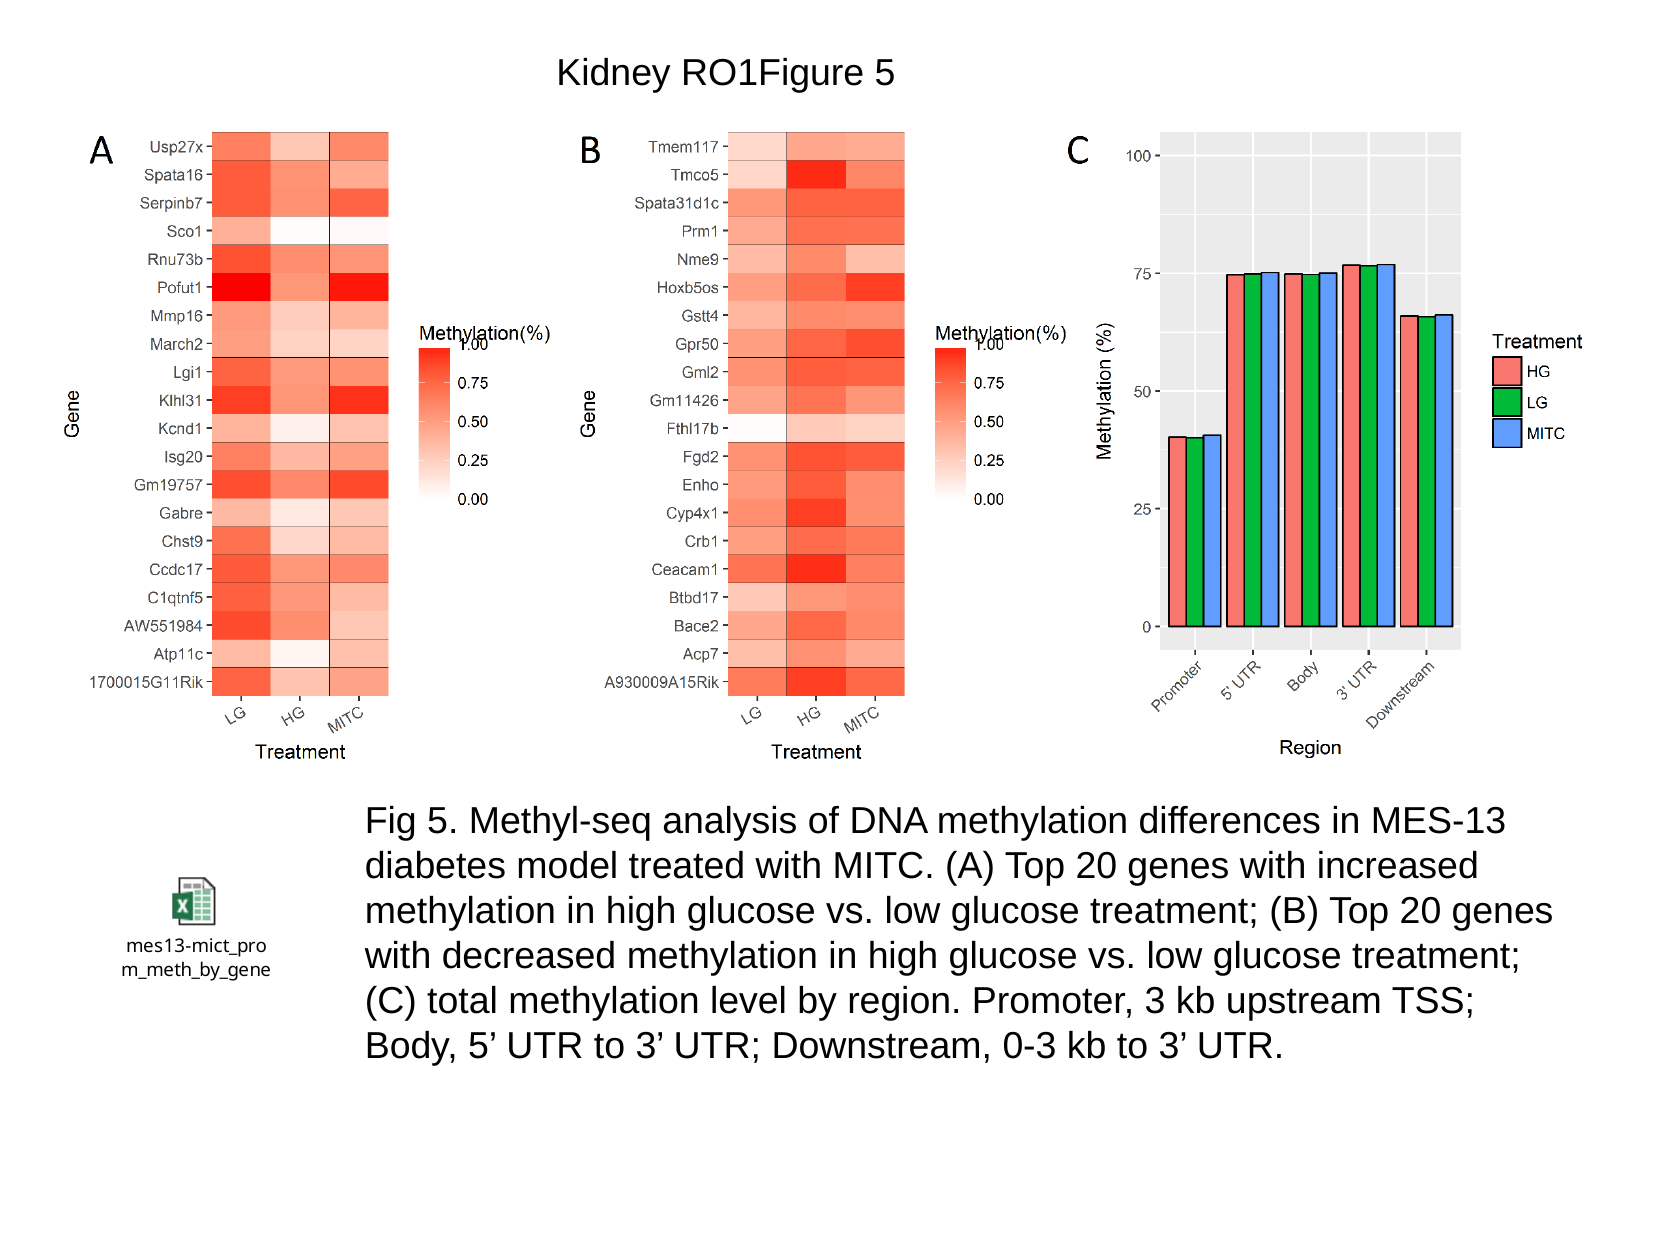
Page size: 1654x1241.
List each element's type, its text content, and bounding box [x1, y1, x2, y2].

picture [54, 122, 1603, 768]
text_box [120, 876, 272, 1004]
text_box Fig 5. Methyl-seq analysis of DNA methylation differences in MES-13 diabetes model treated with MITC. (A) Top 20 genes with increased methylation in high glucose vs. low glucose treatment; (B) Top 20 genes with decreased methylation in high glucose vs. low glucose treatment; (C) total methylation level by region. Promoter, 3 kb upstream TSS; Body, 5’ UTR to 3’ UTR; Downstream, 0-3 kb to 3’ UTR. [349, 788, 1572, 1074]
text_box Kidney RO1Figure 5 [541, 40, 921, 101]
